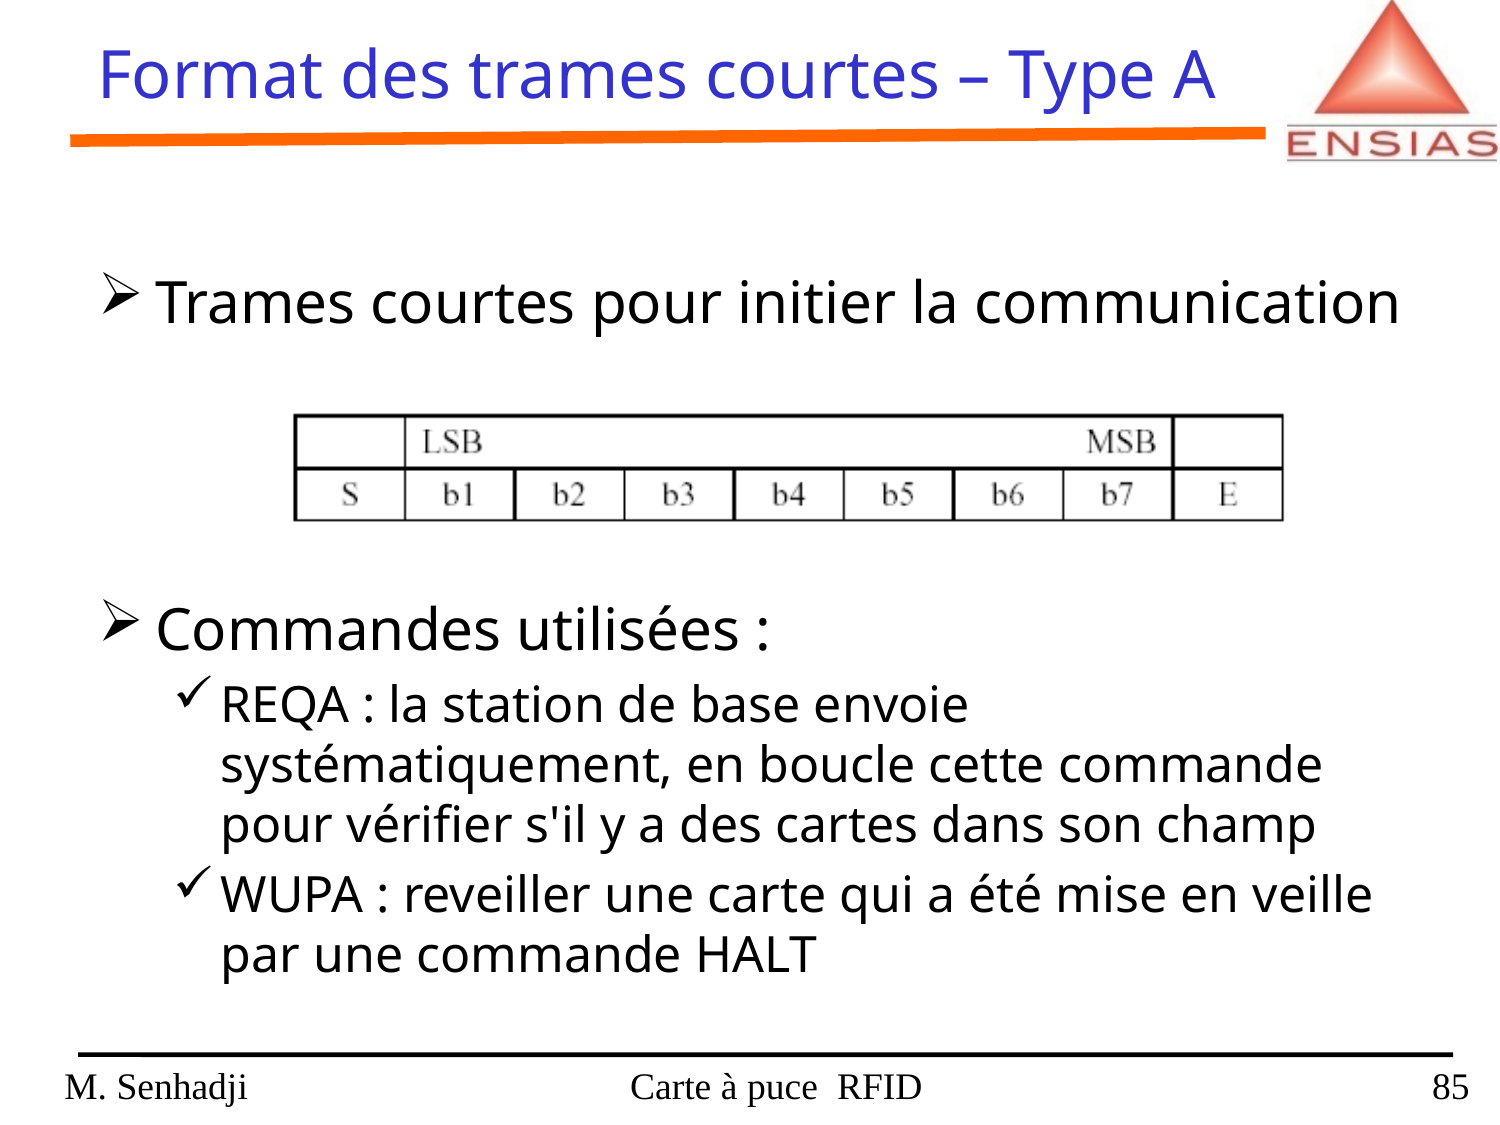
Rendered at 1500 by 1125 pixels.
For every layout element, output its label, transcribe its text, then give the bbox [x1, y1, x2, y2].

list Trames courtes pour initier la communication Commandes utilisées : REQA : la station de base envoie systématiquement, en boucle cette commande pour vérifier s'il y a des cartes dans son champ WUPA : reveiller une carte qui a été mise en veille par une commande HALT [83, 257, 1442, 1032]
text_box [257, 389, 1321, 551]
picture [1284, 0, 1500, 164]
title Format des trames courtes – Type A [81, 23, 1350, 120]
